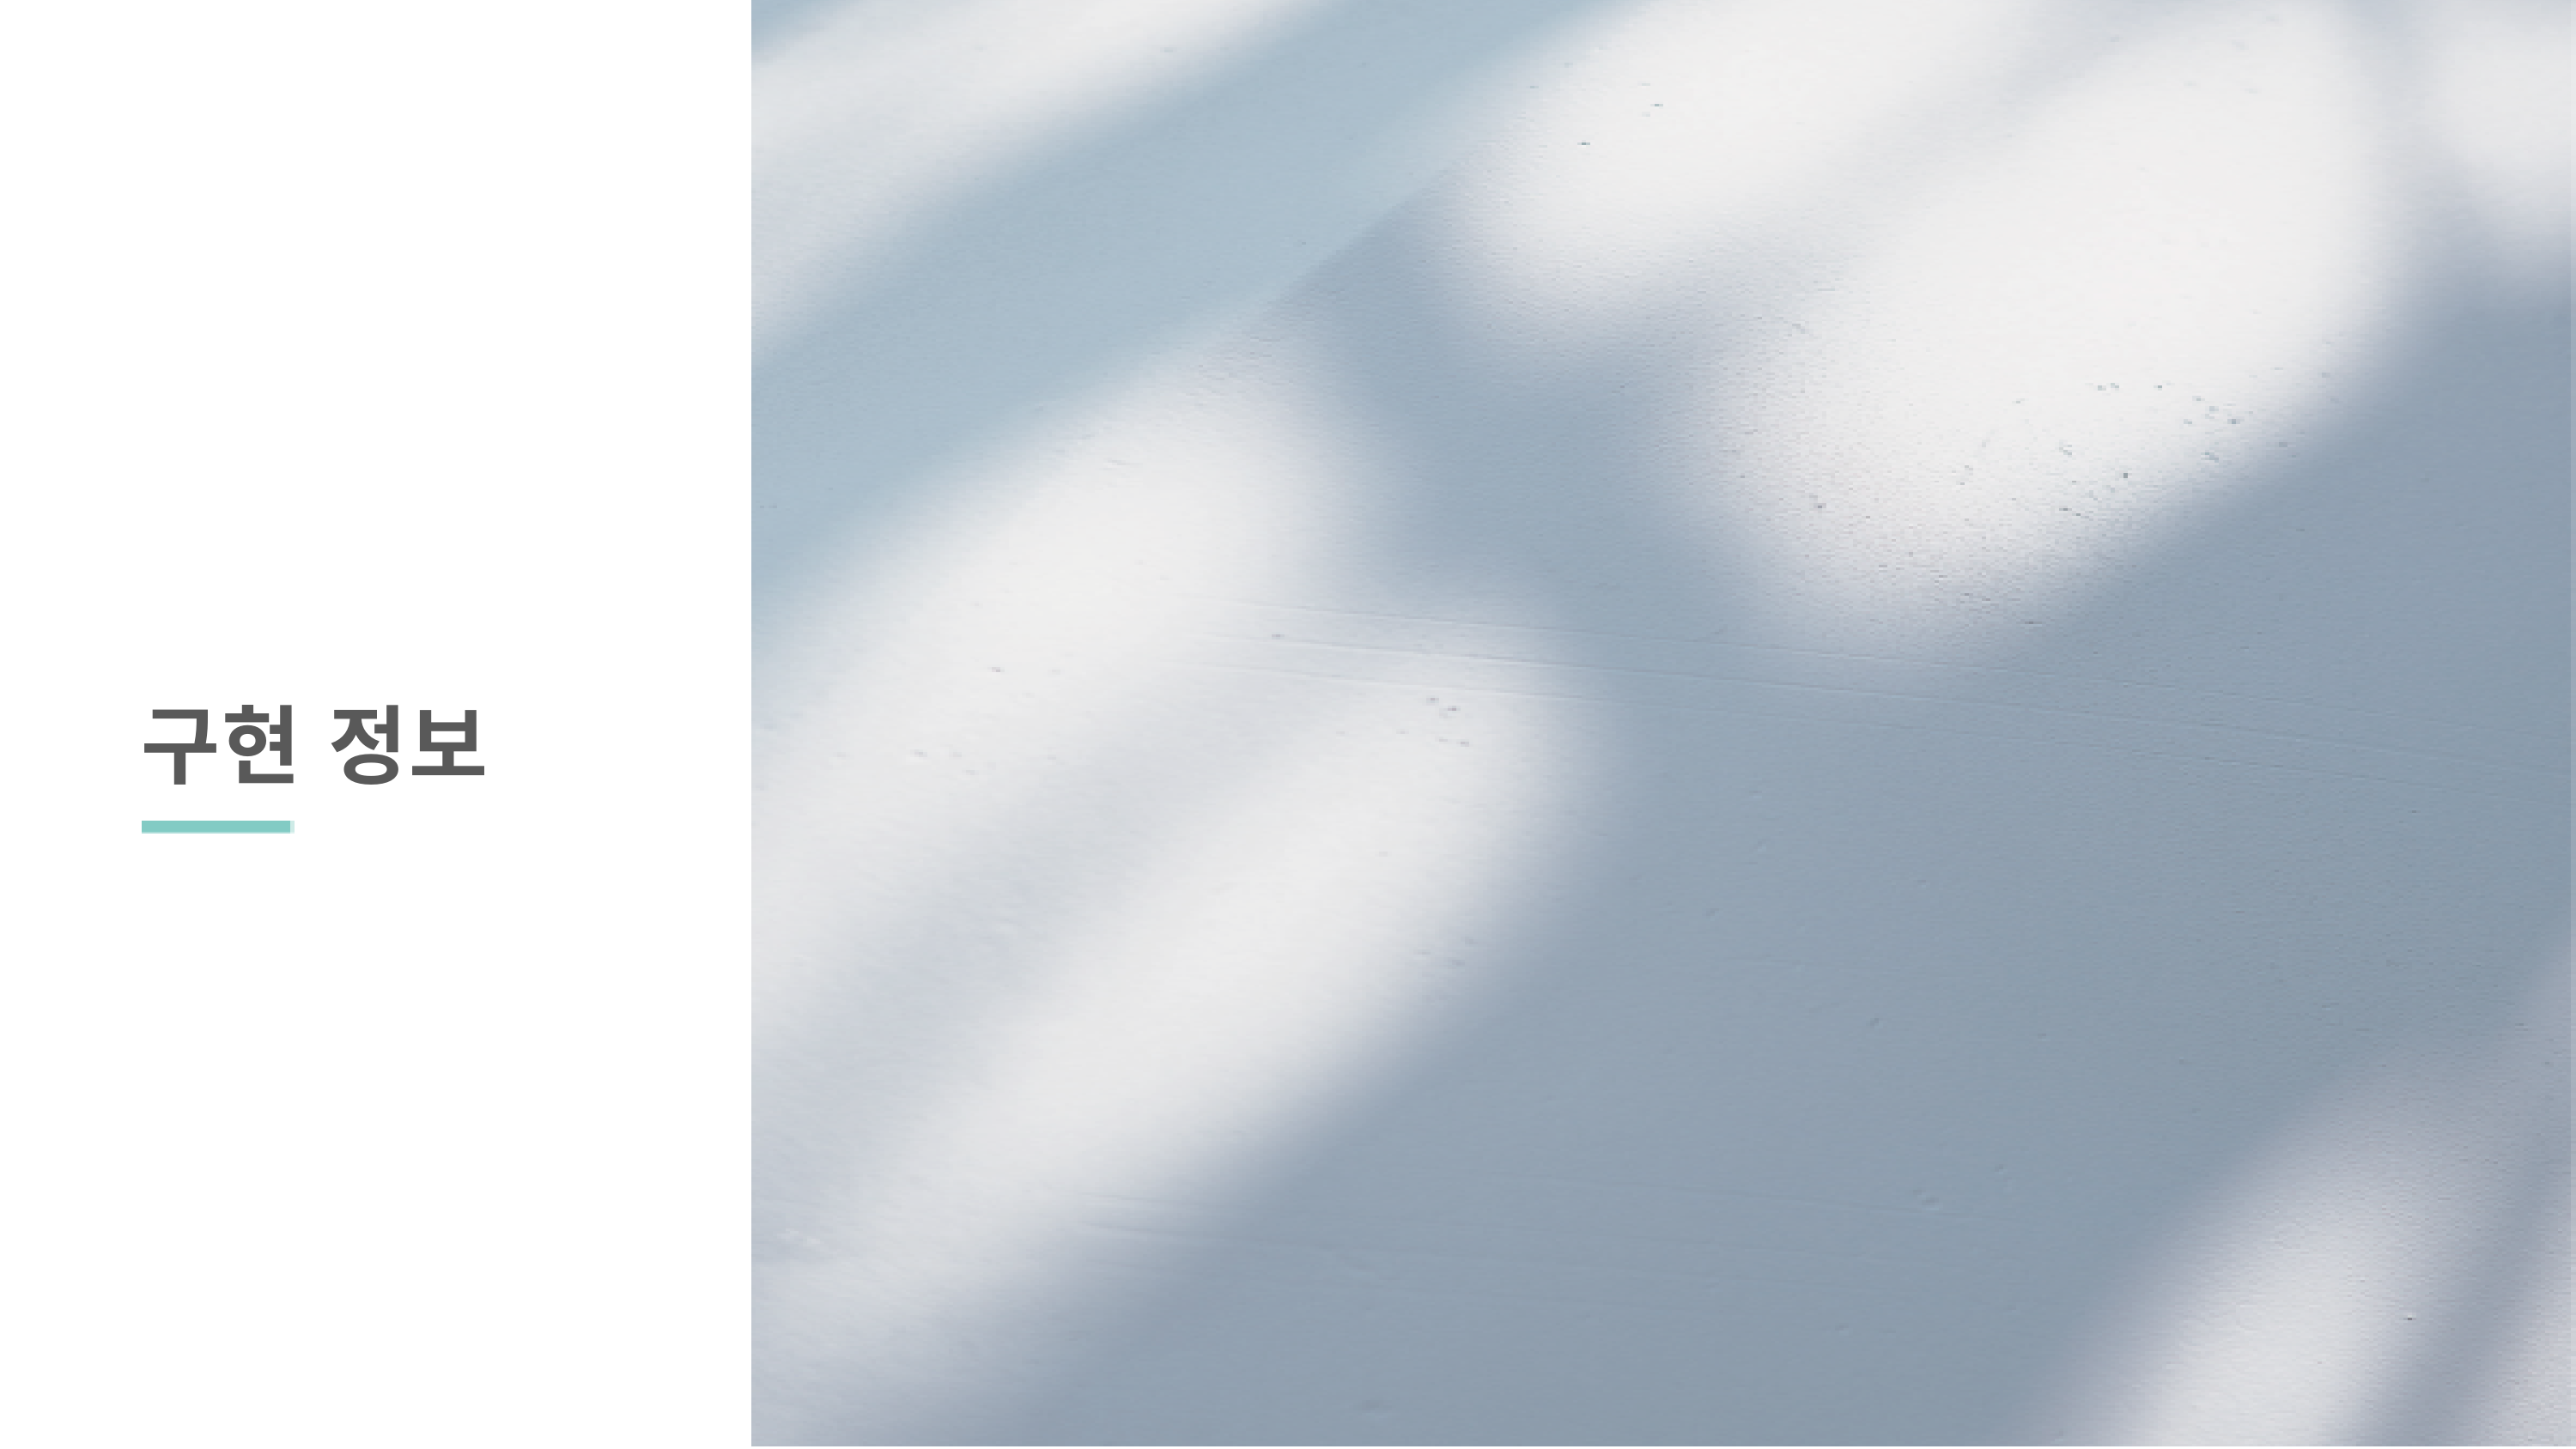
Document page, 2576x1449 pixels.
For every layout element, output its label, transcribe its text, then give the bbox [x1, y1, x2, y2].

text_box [142, 820, 295, 834]
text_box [750, 0, 2576, 1449]
text_box 구현 정보 [128, 685, 745, 801]
